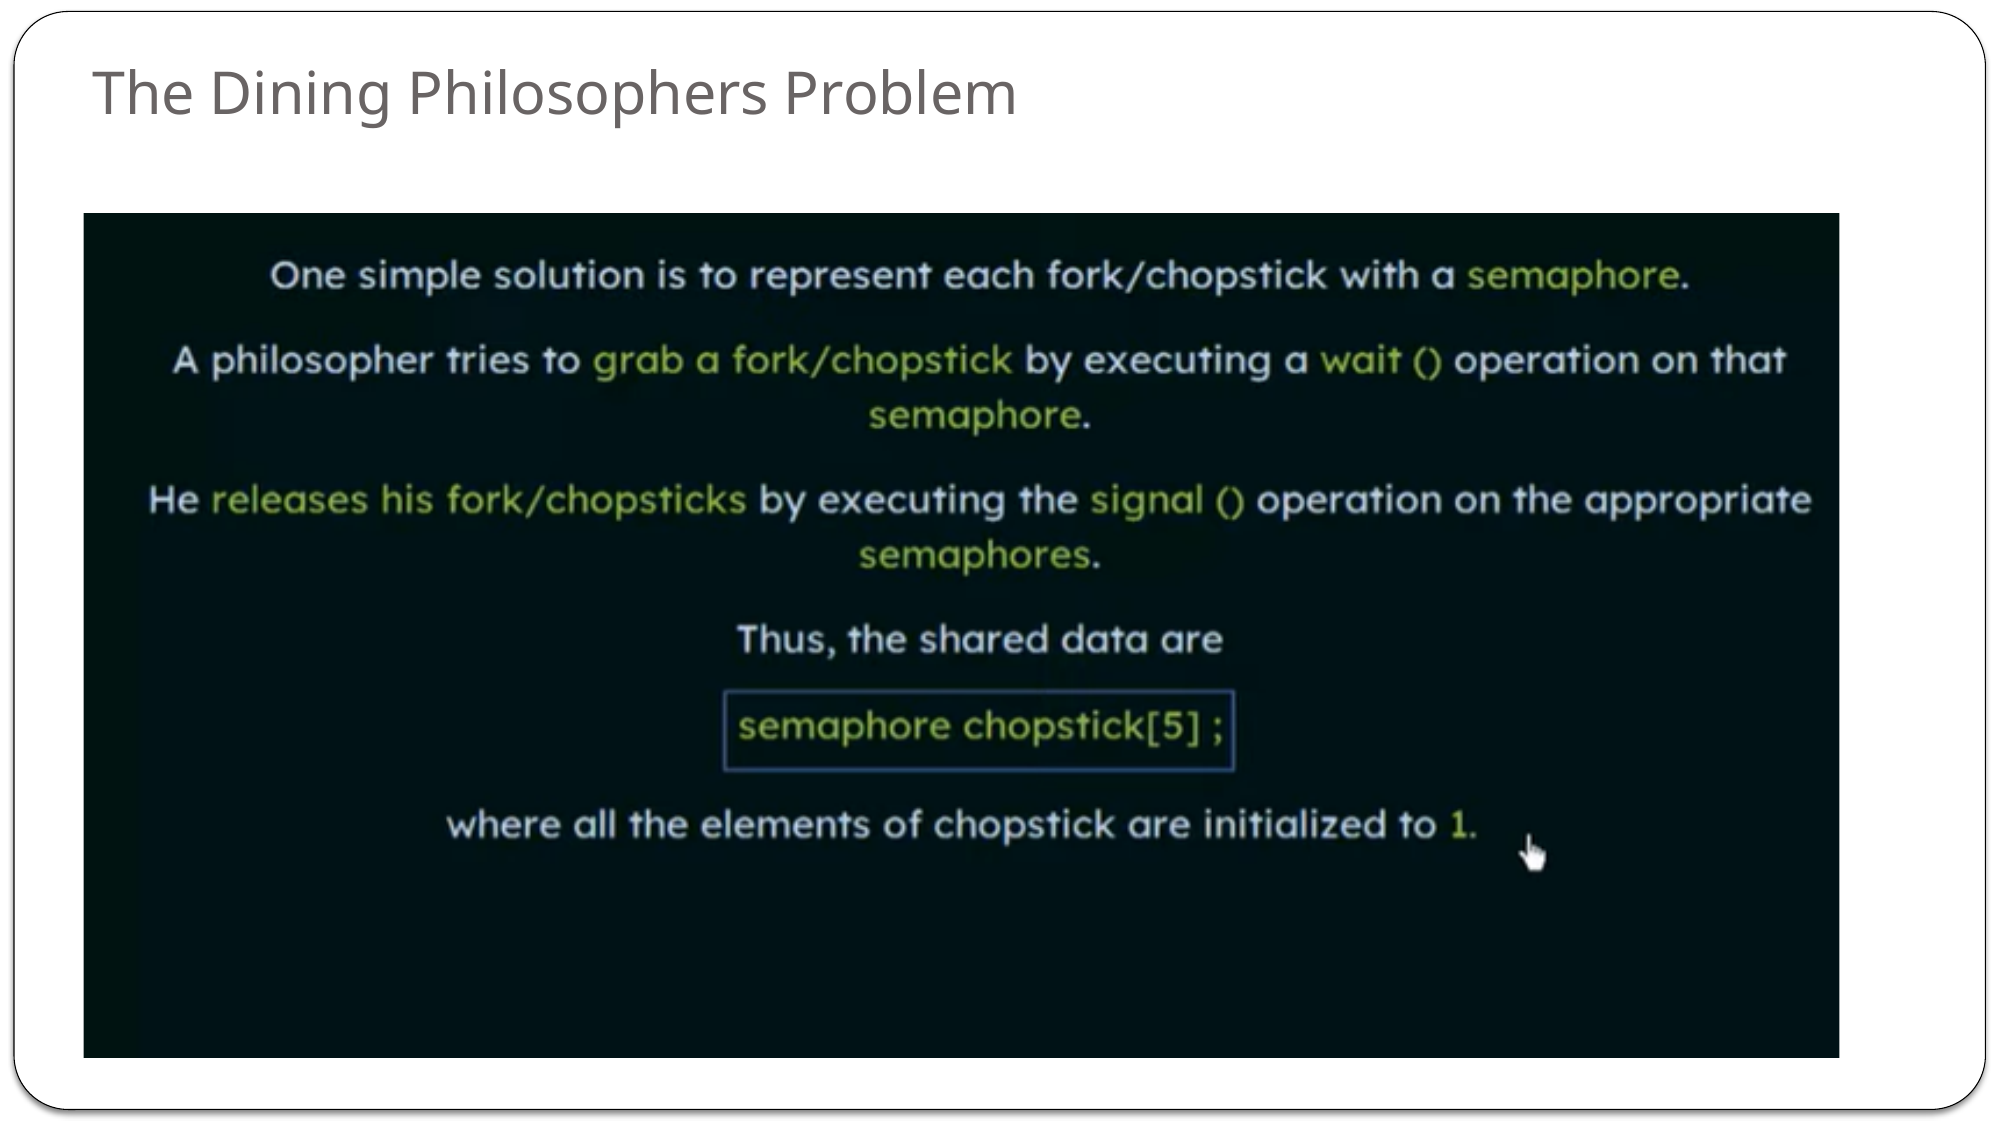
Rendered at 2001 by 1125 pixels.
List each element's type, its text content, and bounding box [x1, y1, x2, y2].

picture [83, 213, 1840, 1058]
title The Dining Philosophers Problem [62, 47, 1763, 142]
